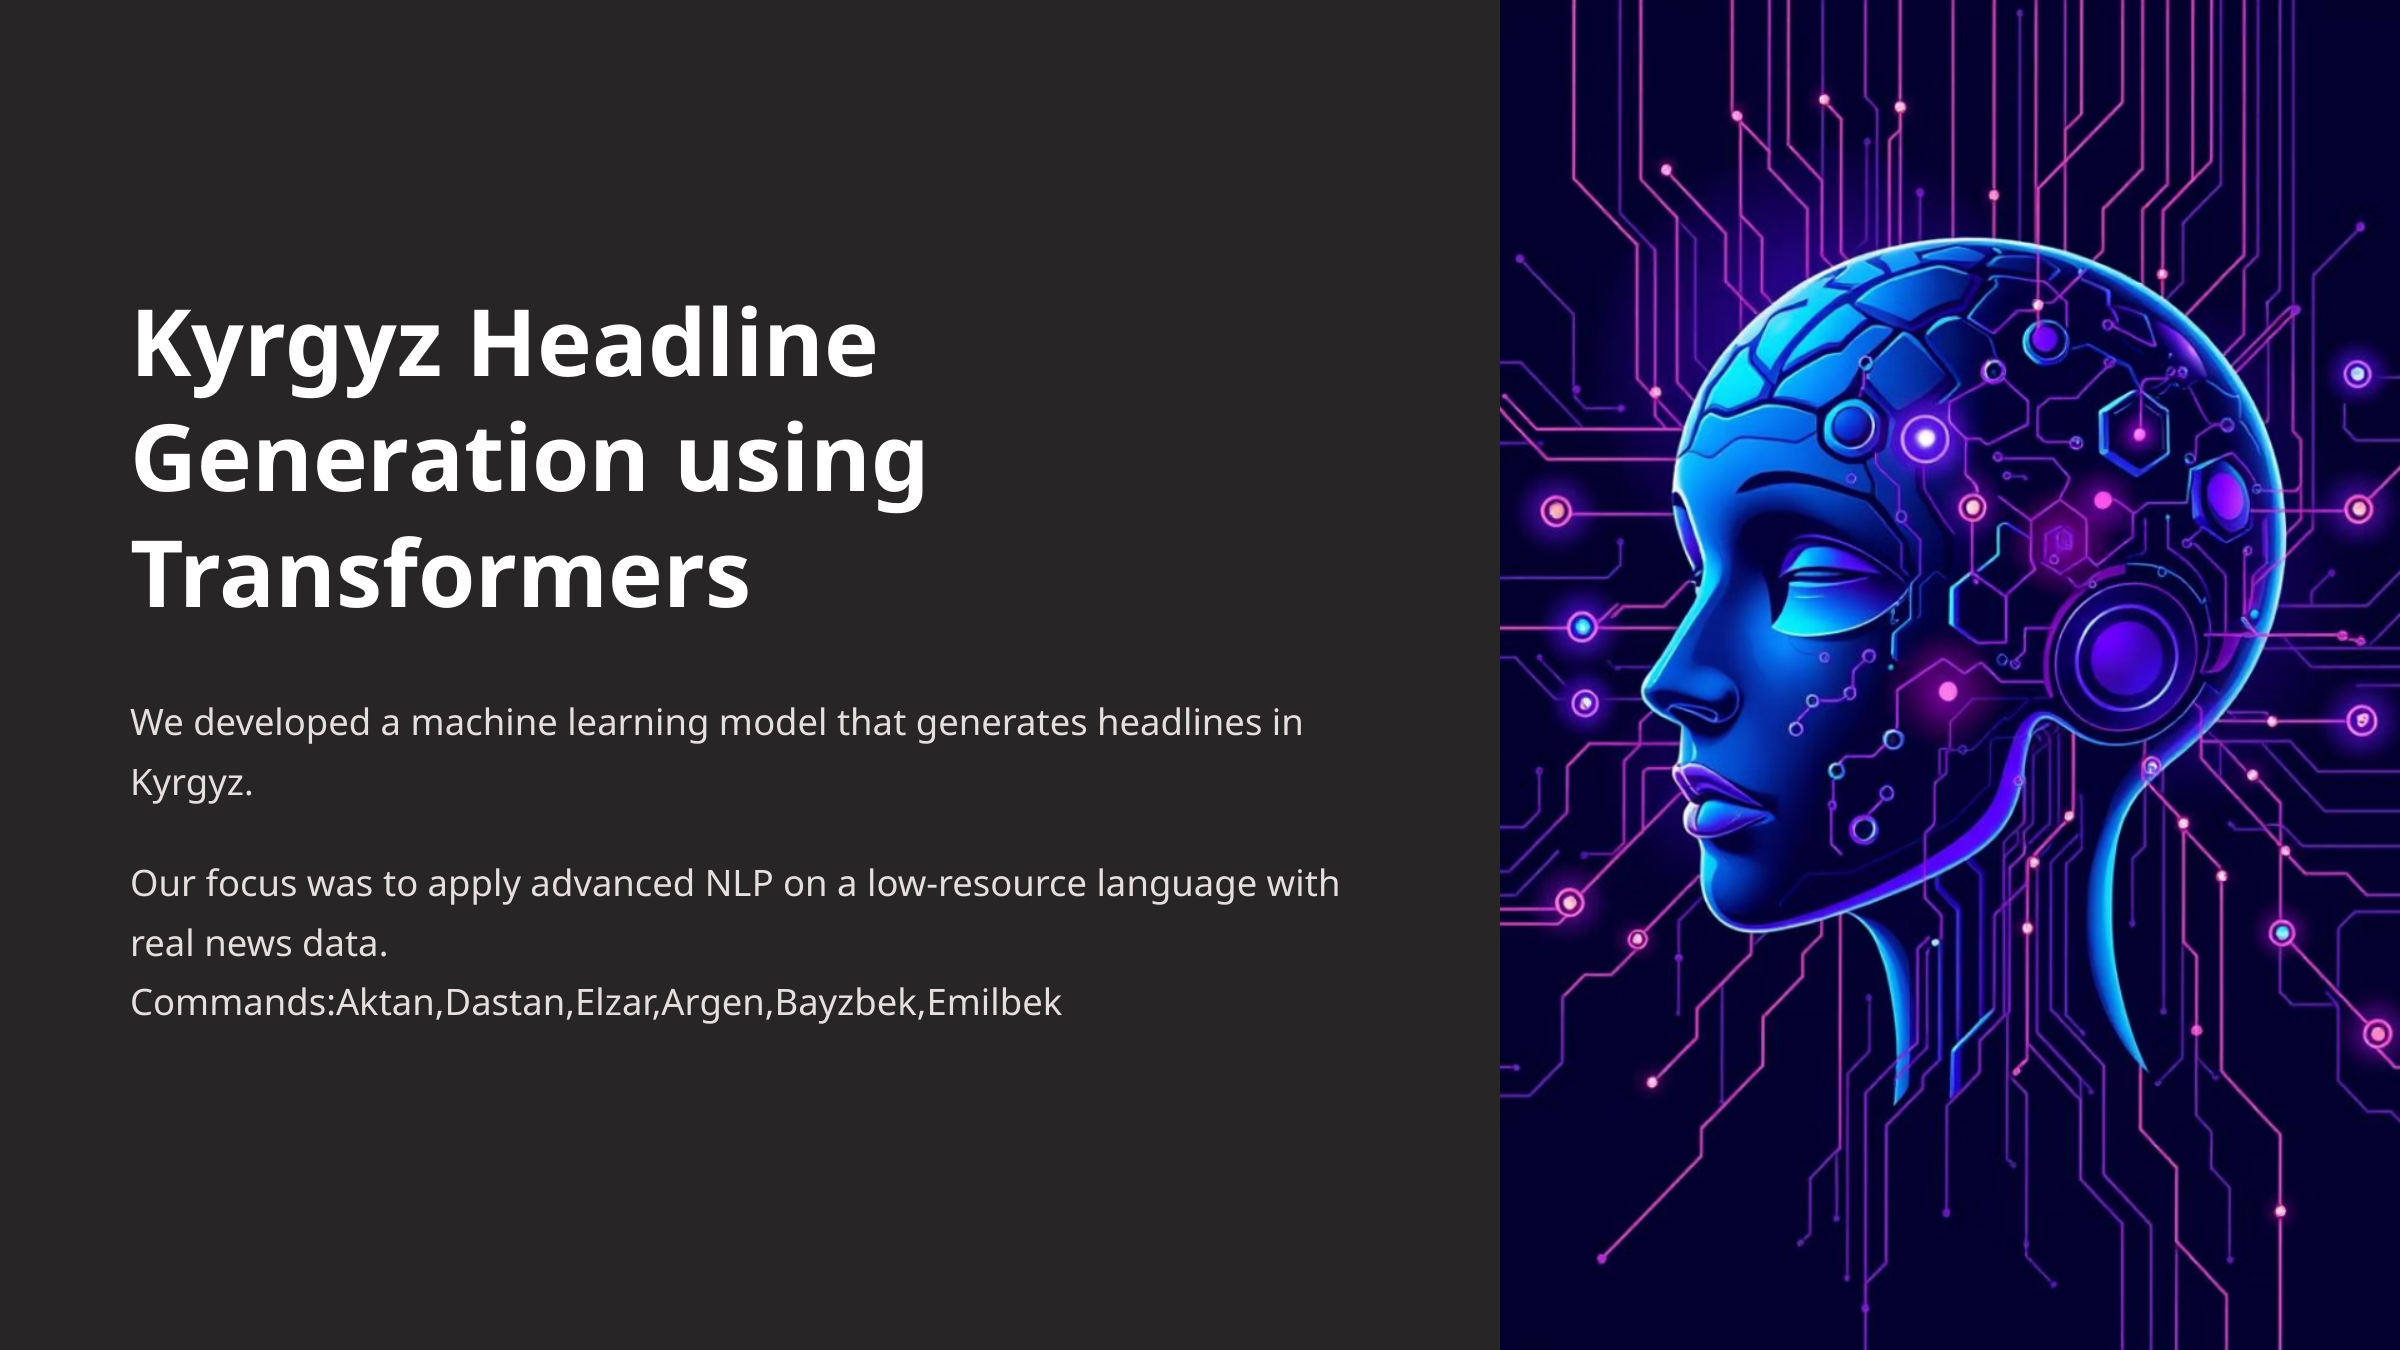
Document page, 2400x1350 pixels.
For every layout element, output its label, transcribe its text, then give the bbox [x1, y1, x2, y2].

text_box We developed a machine learning model that generates headlines in Kyrgyz. [130, 683, 1370, 803]
text_box [208, 1005, 687, 1071]
picture [1499, 0, 2400, 1350]
text_box Our focus was to apply advanced NLP on a low-resource language with real news data. Commands:Aktan,Dastan,Elzar,Argen,Bayzbek,Emilbek [130, 844, 1370, 1145]
text_box Kyrgyz Headline Generation using Transformers [130, 279, 1370, 628]
